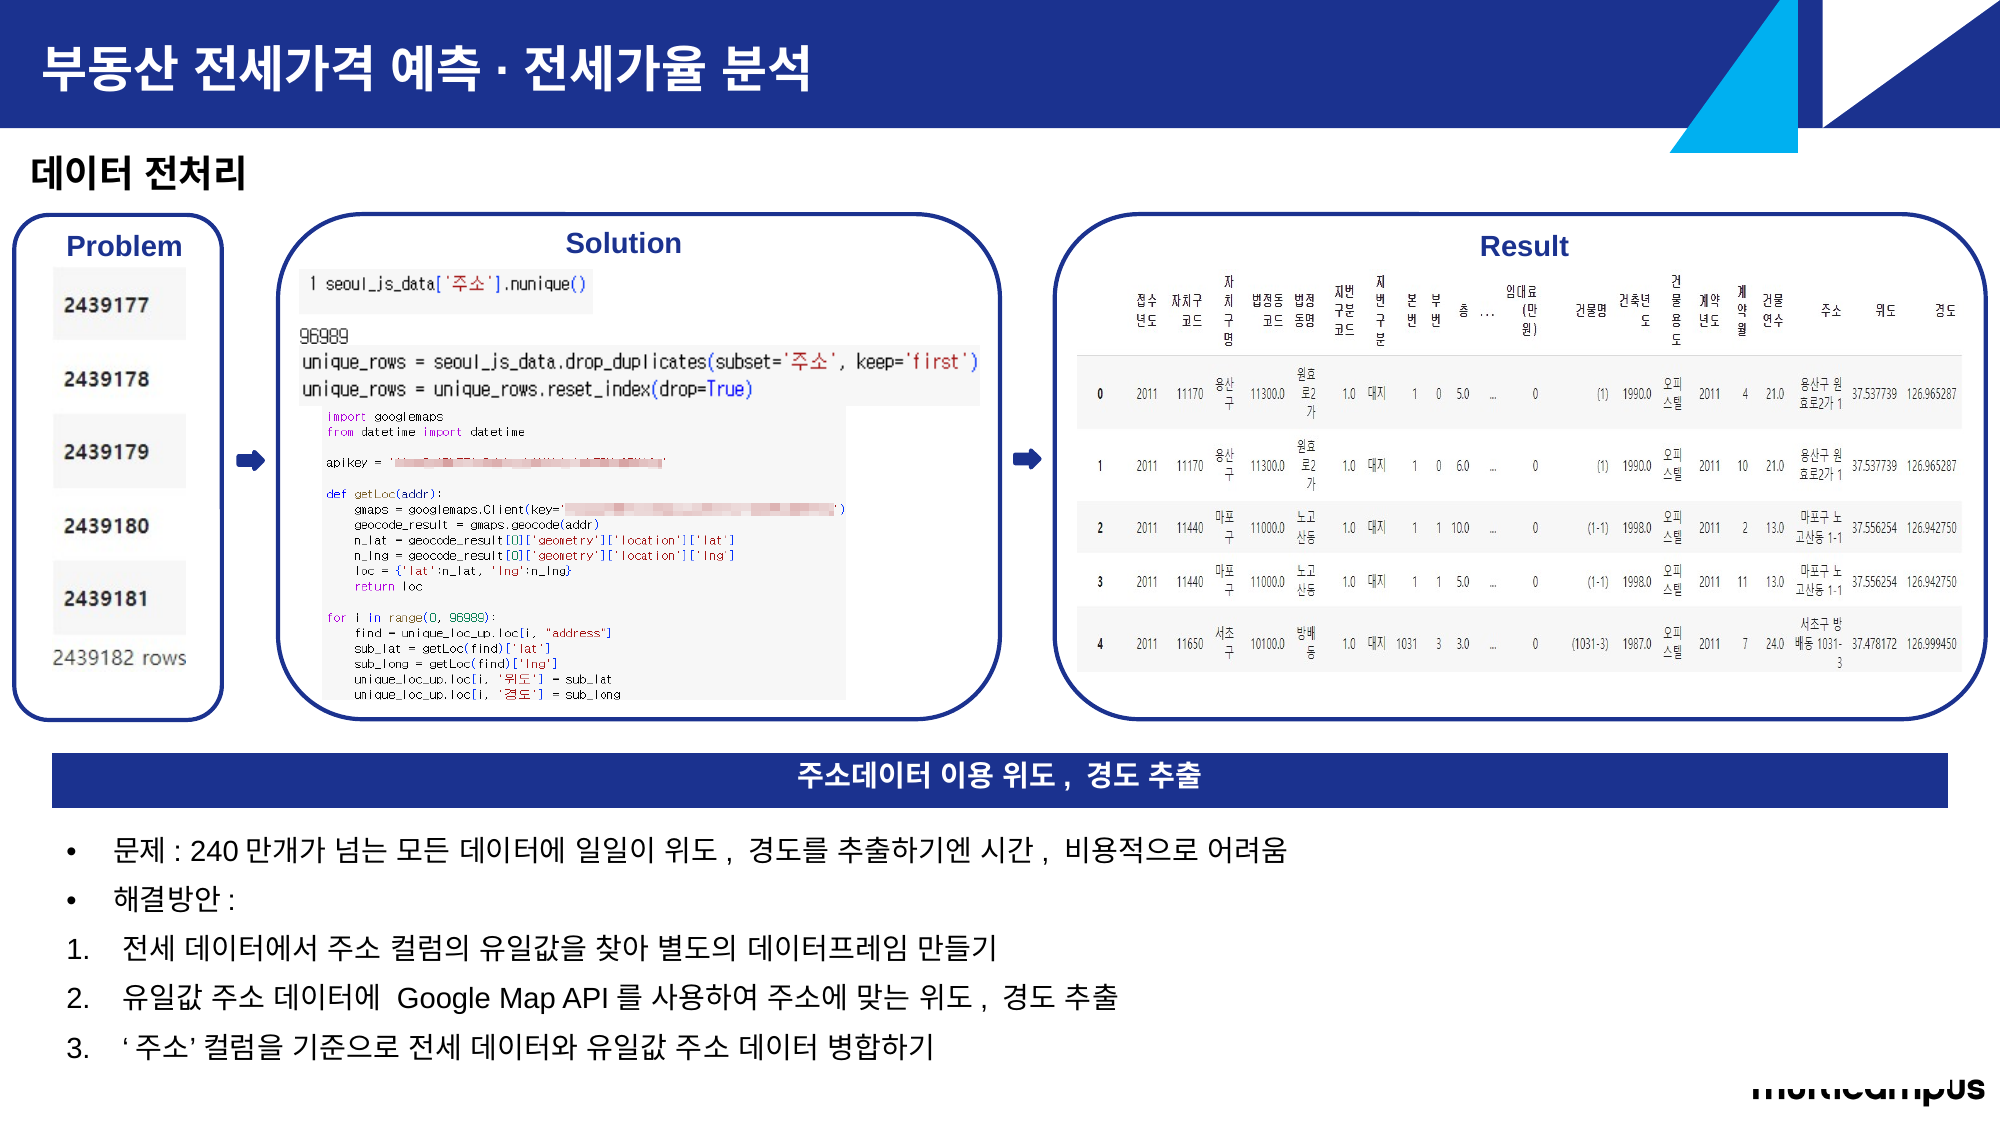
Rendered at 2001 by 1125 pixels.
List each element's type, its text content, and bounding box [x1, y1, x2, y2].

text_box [1644, 0, 2000, 129]
text_box [277, 214, 1000, 720]
text_box 부동산 전세가격 예측·전세가율 분석 [0, 0, 1642, 129]
text_box [14, 214, 222, 721]
text_box Problem [51, 219, 206, 270]
picture [299, 345, 980, 701]
text_box 데이터 전처리 [15, 142, 291, 203]
picture [1077, 269, 1966, 672]
picture [299, 269, 594, 344]
picture [52, 266, 186, 672]
table_cell 문제: 240만개가 넘는 모든 데이터에 일일이 위도, 경도를 추출하기엔 시간, 비용적으로 어려움 해결방안: 전세 데이터에서 주소 컬럼의 유일값을 찾아 별도의 데이터프레임 만들기 유일값 주소 데이터에 Google Map API를 사용하여 주소에 맞는 위도, 경도 추출 ‘주소’ 컬럼을 기준으로 전세 데이터와 유일값 주소 데이터 병합하기 [52, 814, 1948, 1087]
table_header 주소데이터 이용 위도, 경도 추출 [52, 753, 1948, 808]
text_box [1054, 214, 1986, 720]
picture [1753, 1070, 1985, 1108]
text_box [1015, 450, 1040, 468]
text_box [238, 451, 263, 470]
